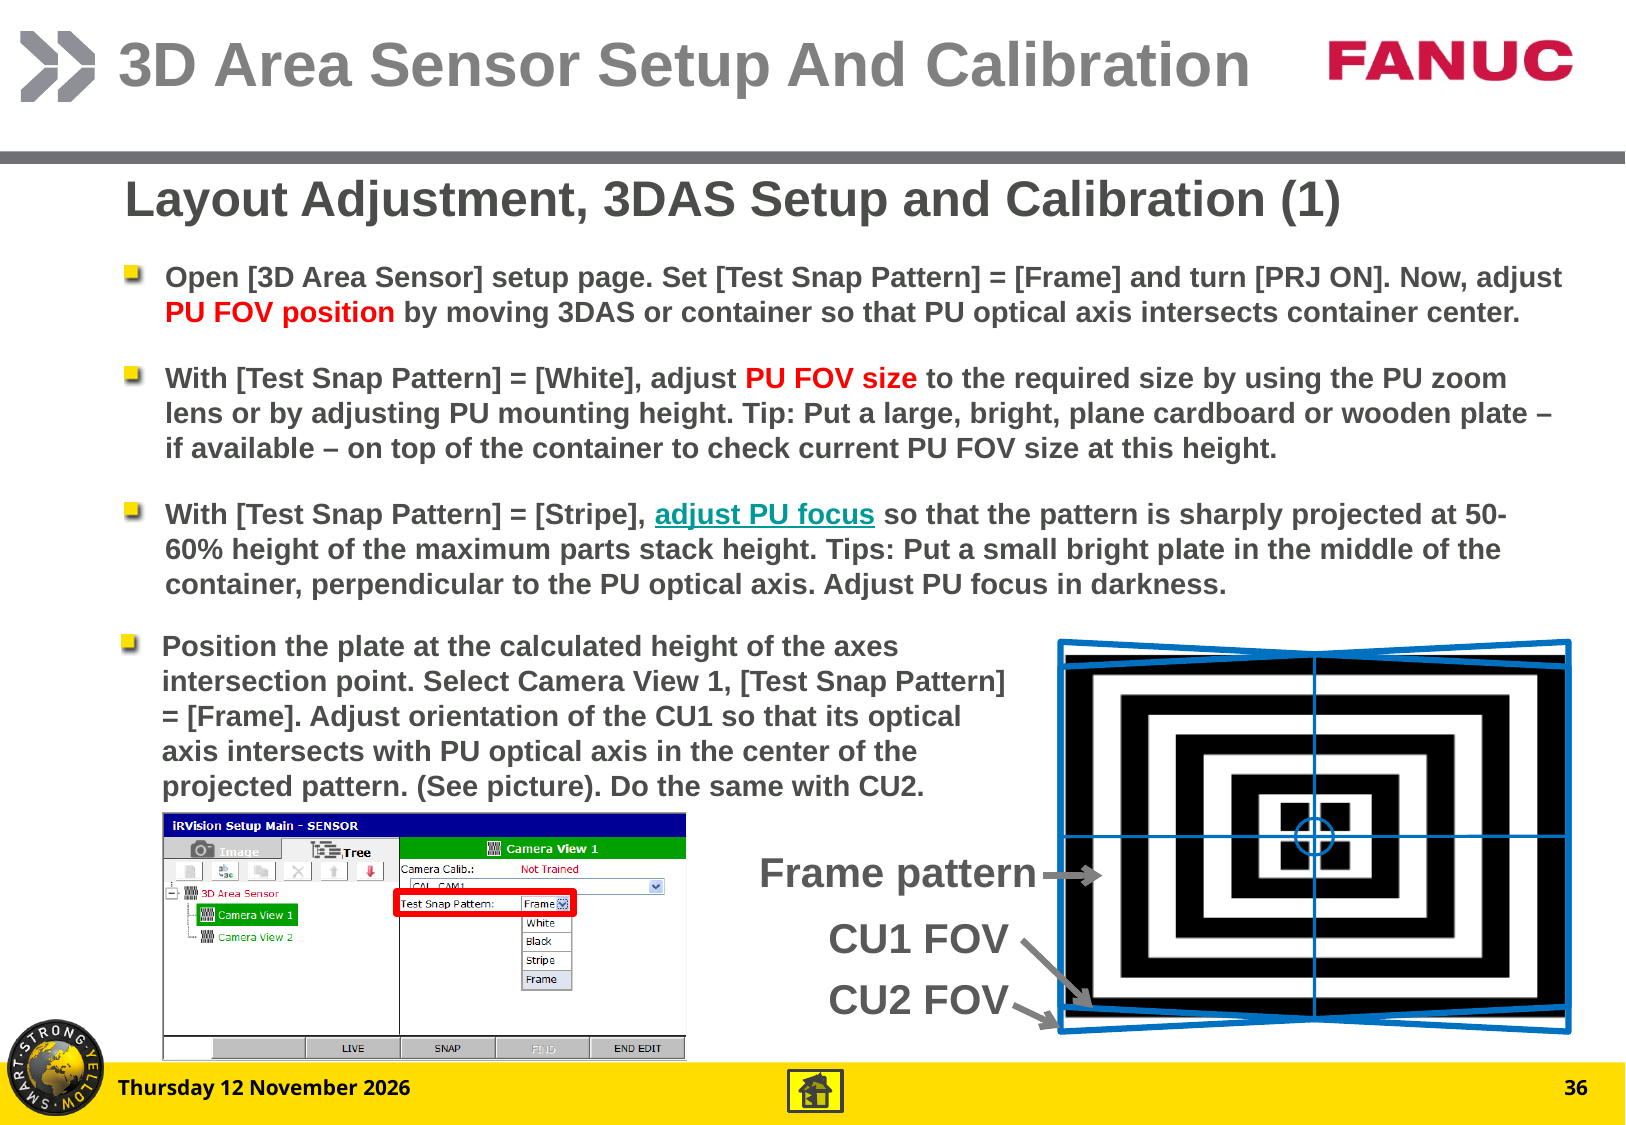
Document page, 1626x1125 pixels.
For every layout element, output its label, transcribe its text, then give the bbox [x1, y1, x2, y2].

text_box Position the plate at the calculated height of the axes intersection point. Select Camera View 1, [Test Snap Pattern] = [Frame]. Adjust orientation of the CU1 so that its optical axis intersects with PU optical axis in the center of the projected pattern. (See picture). Do the same with CU2. [0, 597, 1073, 836]
picture [121, 634, 142, 656]
slide_number 36 [1343, 1062, 1589, 1125]
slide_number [117, 1062, 843, 1125]
picture [7, 1019, 104, 1116]
picture [124, 502, 146, 523]
picture [124, 265, 146, 286]
list Layout Adjustment, 3DAS Setup and Calibration (1) Open [3D Area Sensor] setup page. Set [Test Snap Pattern] = [Frame] and turn [PRJ ON]. Now, adjust PU FOV position by moving 3DAS or container so that PU optical axis intersects container center. With [Test Snap Pattern] = [White], adjust PU FOV size to the required size by using the PU zoom lens or by adjusting PU mounting height. Tip: Put a large, bright, plane cardboard or wooden plate – if available – on top of the container to check current PU FOV size at this height. With [Test Snap Pattern] = [Stripe], adjust PU focus so that the pattern is sharply projected at 50-60% height of the maximum parts stack height. Tips: Put a small bright plate in the middle of the container, perpendicular to the PU optical axis. Adjust PU focus in darkness. [0, 137, 1625, 622]
picture [124, 366, 146, 387]
title 3D Area Sensor Setup And Calibration [0, 0, 1625, 126]
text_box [742, 641, 1569, 1032]
picture [162, 812, 687, 1061]
text_box [788, 1070, 842, 1112]
